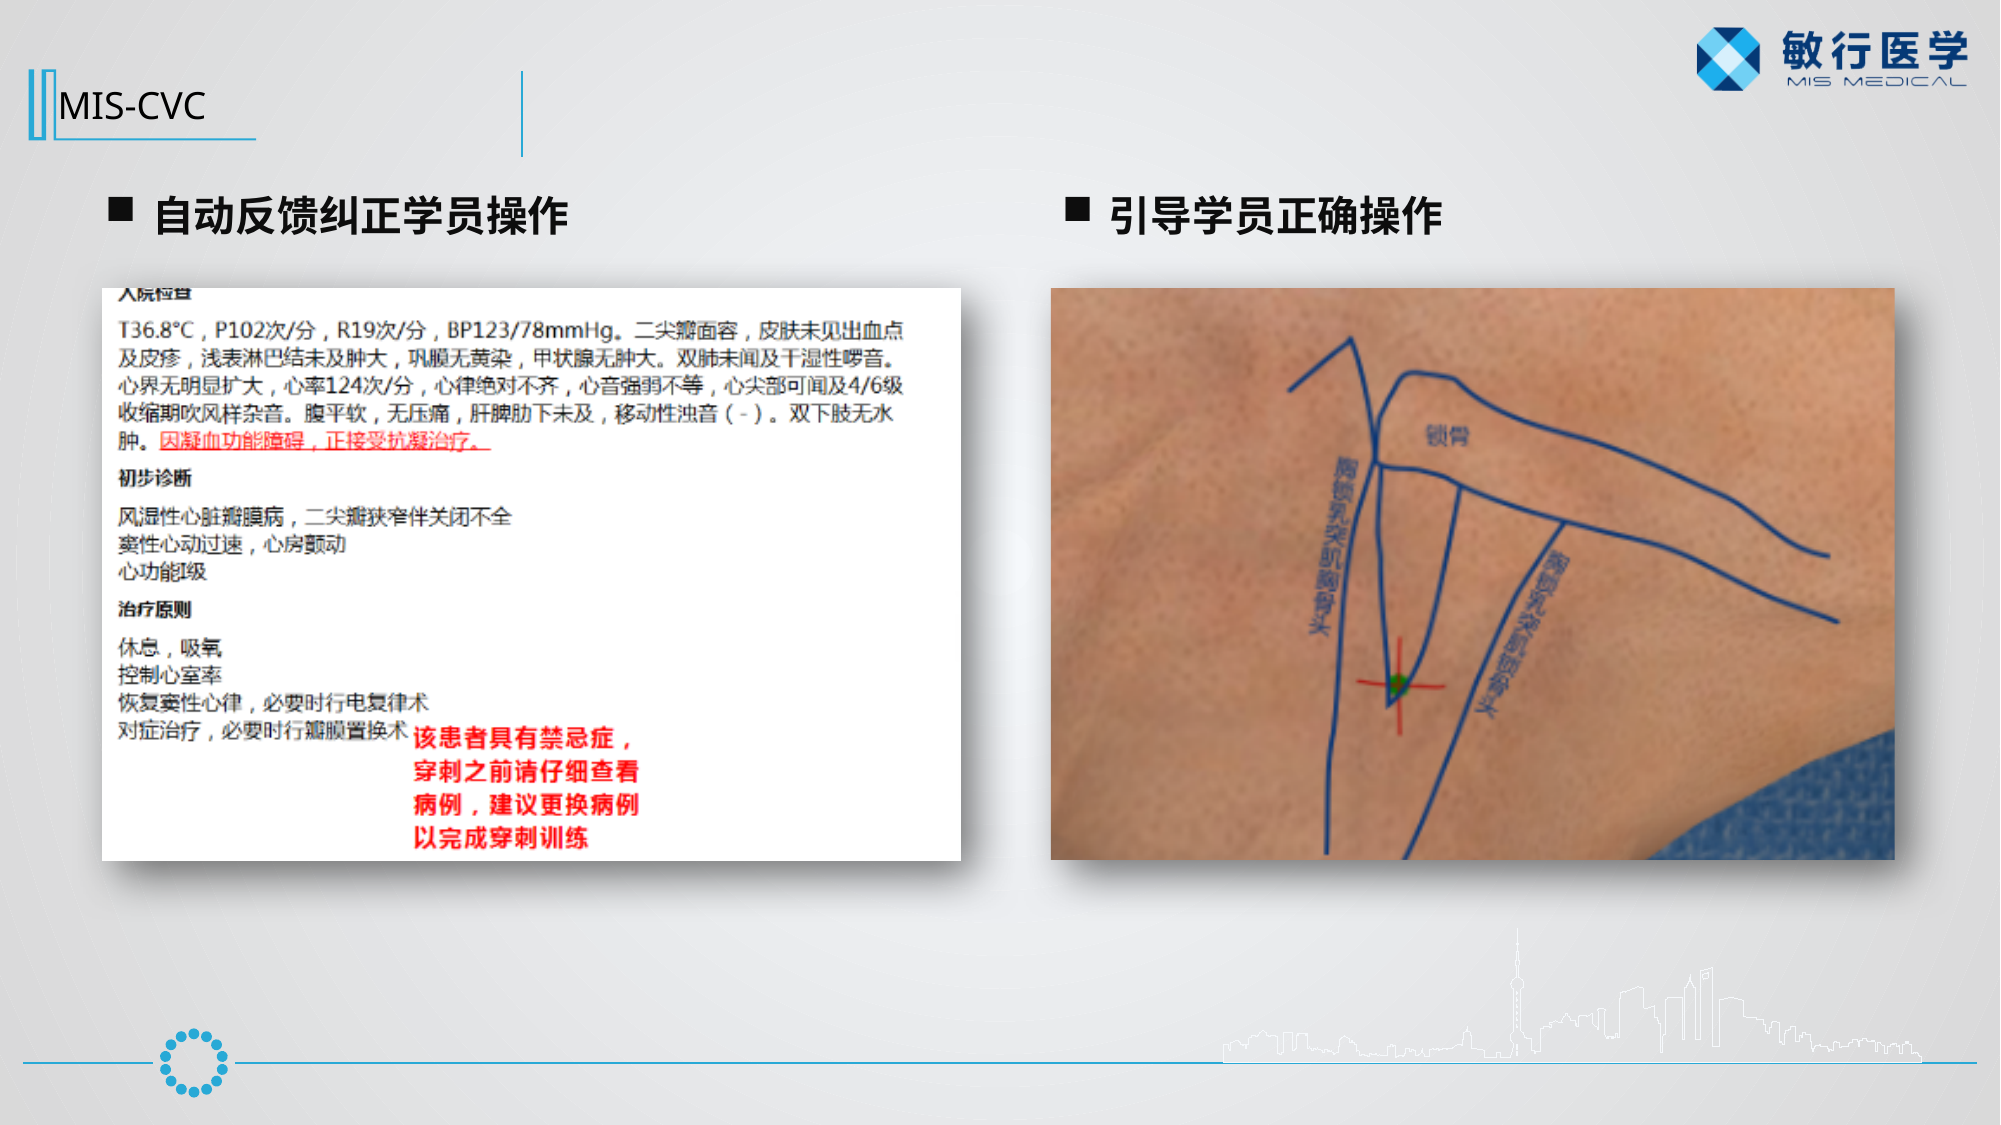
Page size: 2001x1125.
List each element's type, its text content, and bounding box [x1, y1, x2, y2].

picture [1050, 287, 1896, 860]
slide_number [169, 1039, 218, 1086]
text_box 自动反馈纠正学员操作 [90, 182, 717, 248]
text_box 引导学员正确操作 [1047, 182, 1674, 248]
picture [101, 287, 962, 862]
picture [1675, 7, 1993, 114]
text_box MIS-CVC [42, 74, 303, 135]
